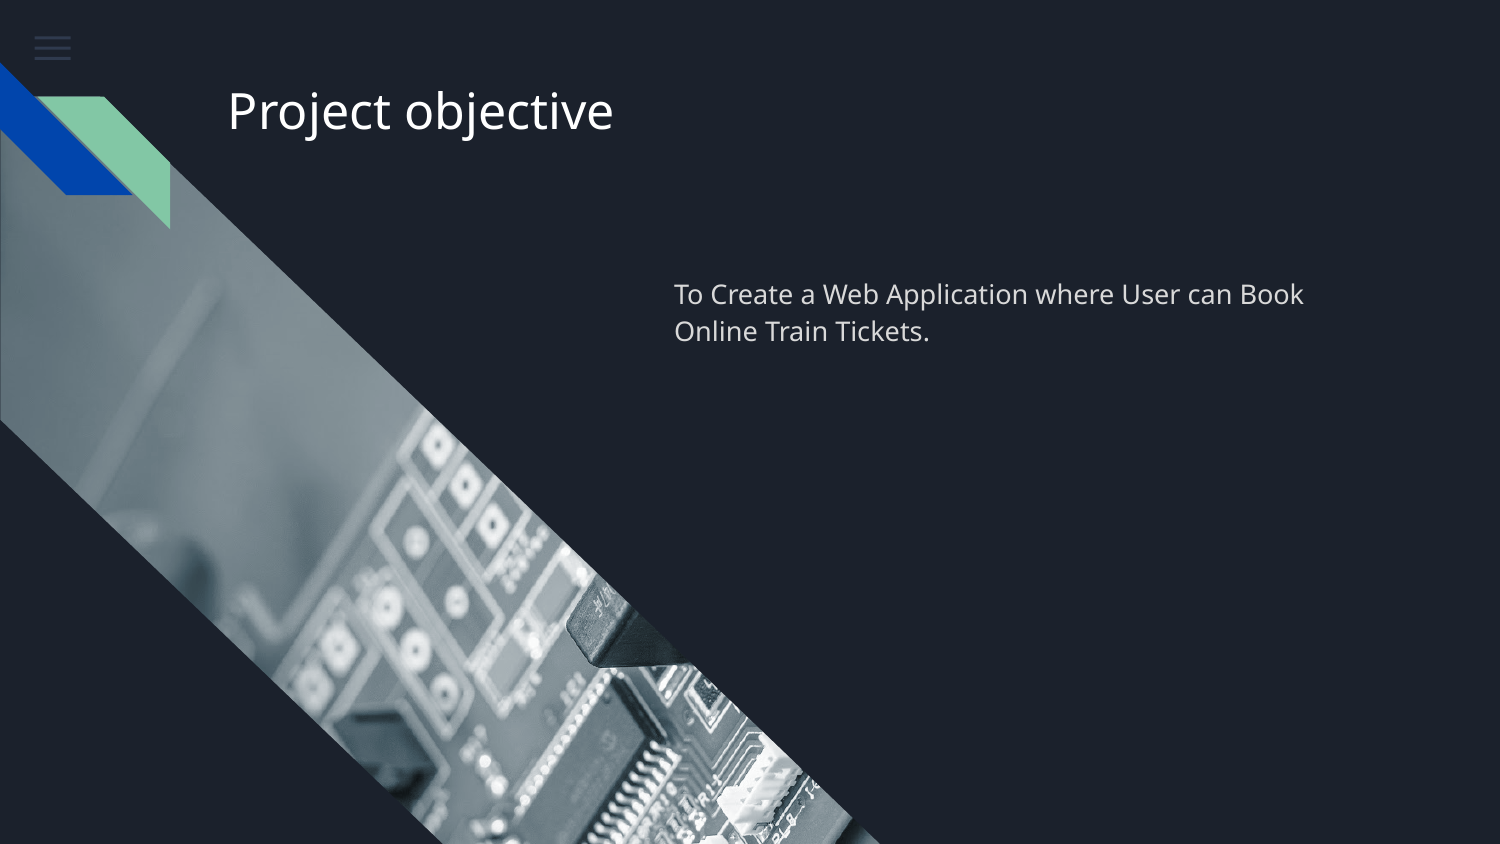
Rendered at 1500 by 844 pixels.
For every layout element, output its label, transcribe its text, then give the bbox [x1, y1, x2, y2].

list To Create a Web Application where User can Book Online Train Tickets. [659, 257, 1368, 547]
picture [0, 97, 880, 844]
title Project objective [212, 64, 1368, 215]
